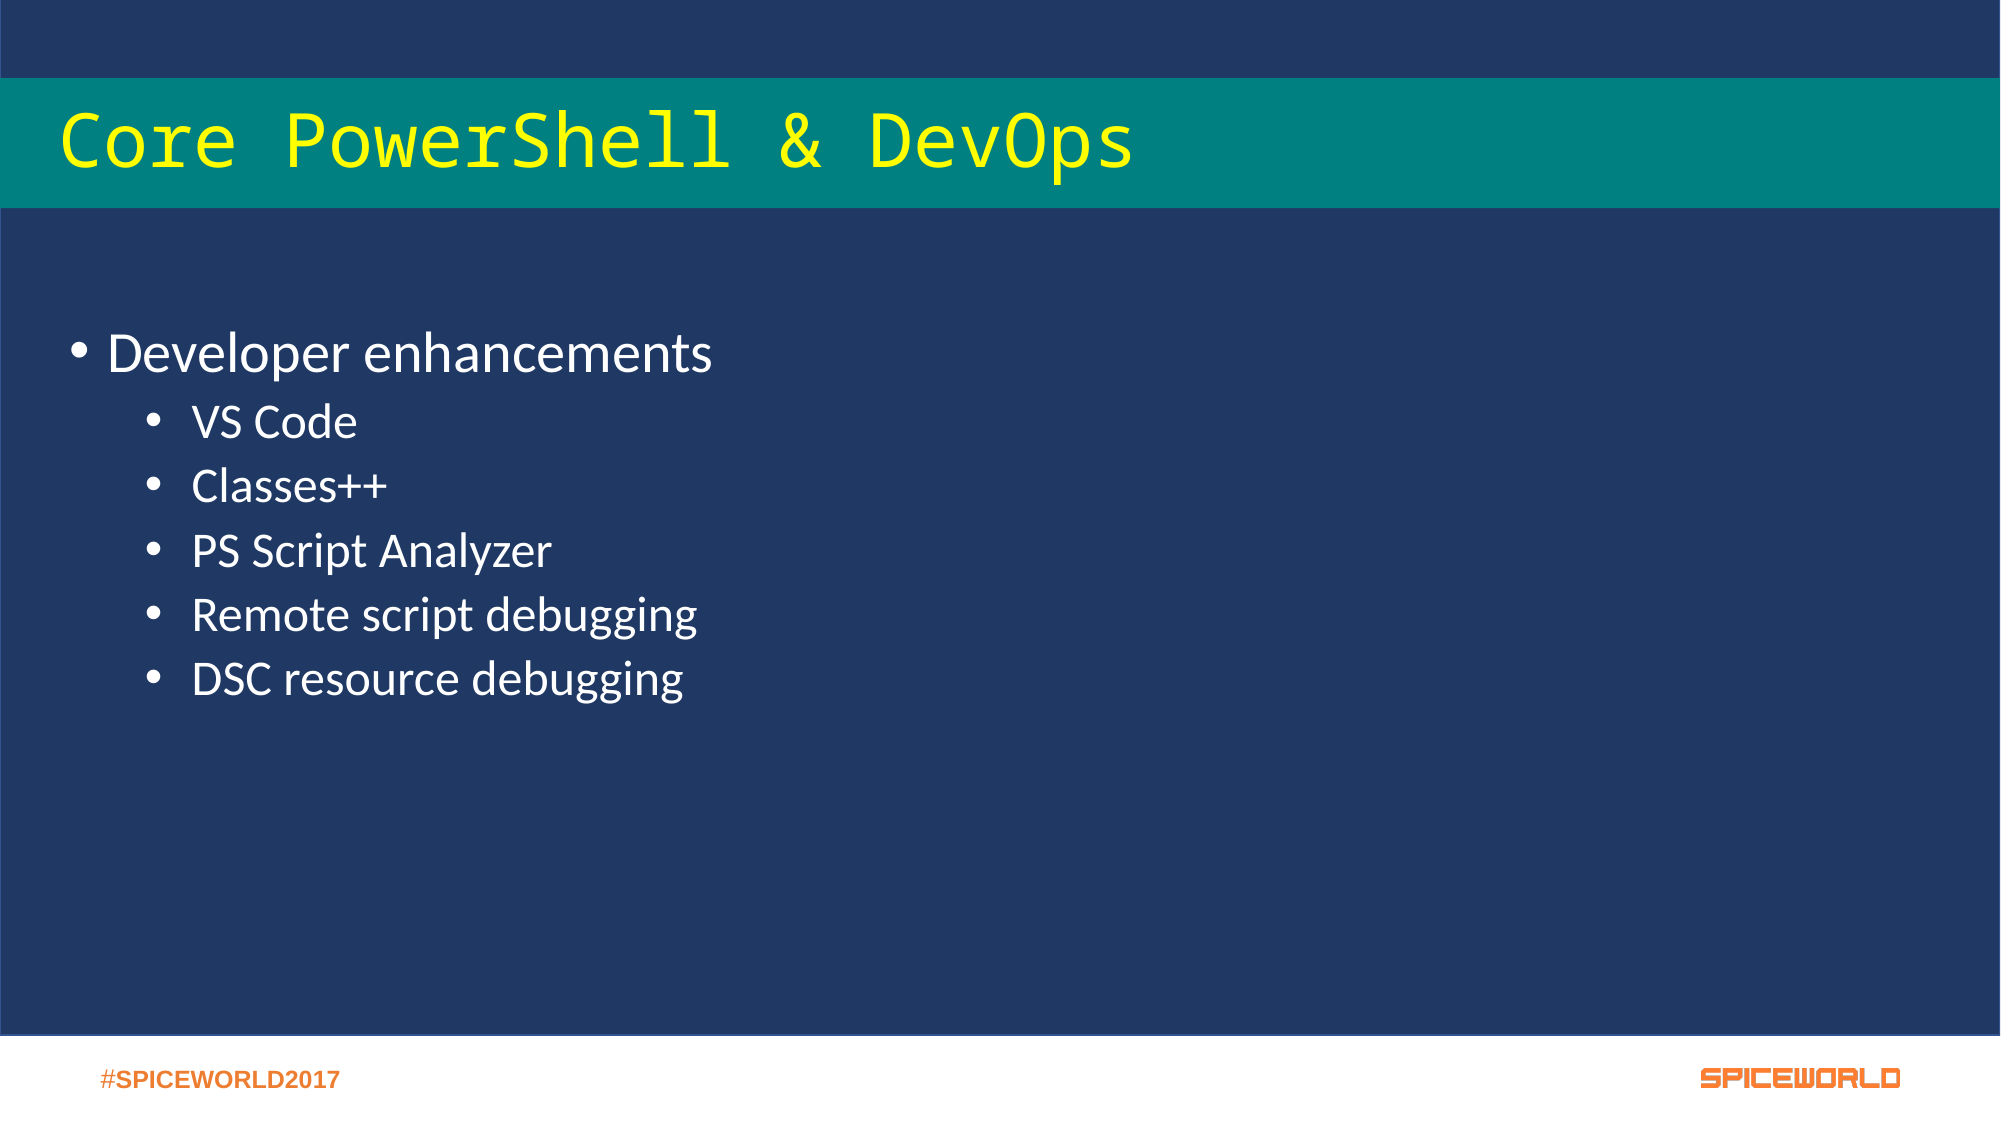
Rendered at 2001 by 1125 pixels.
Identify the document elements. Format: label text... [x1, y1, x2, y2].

list Developer enhancements VS Code Classes++ PS Script Analyzer Remote script debugging DSC resource debugging [55, 314, 1945, 1035]
title Core PowerShell & DevOps [0, 78, 2000, 209]
